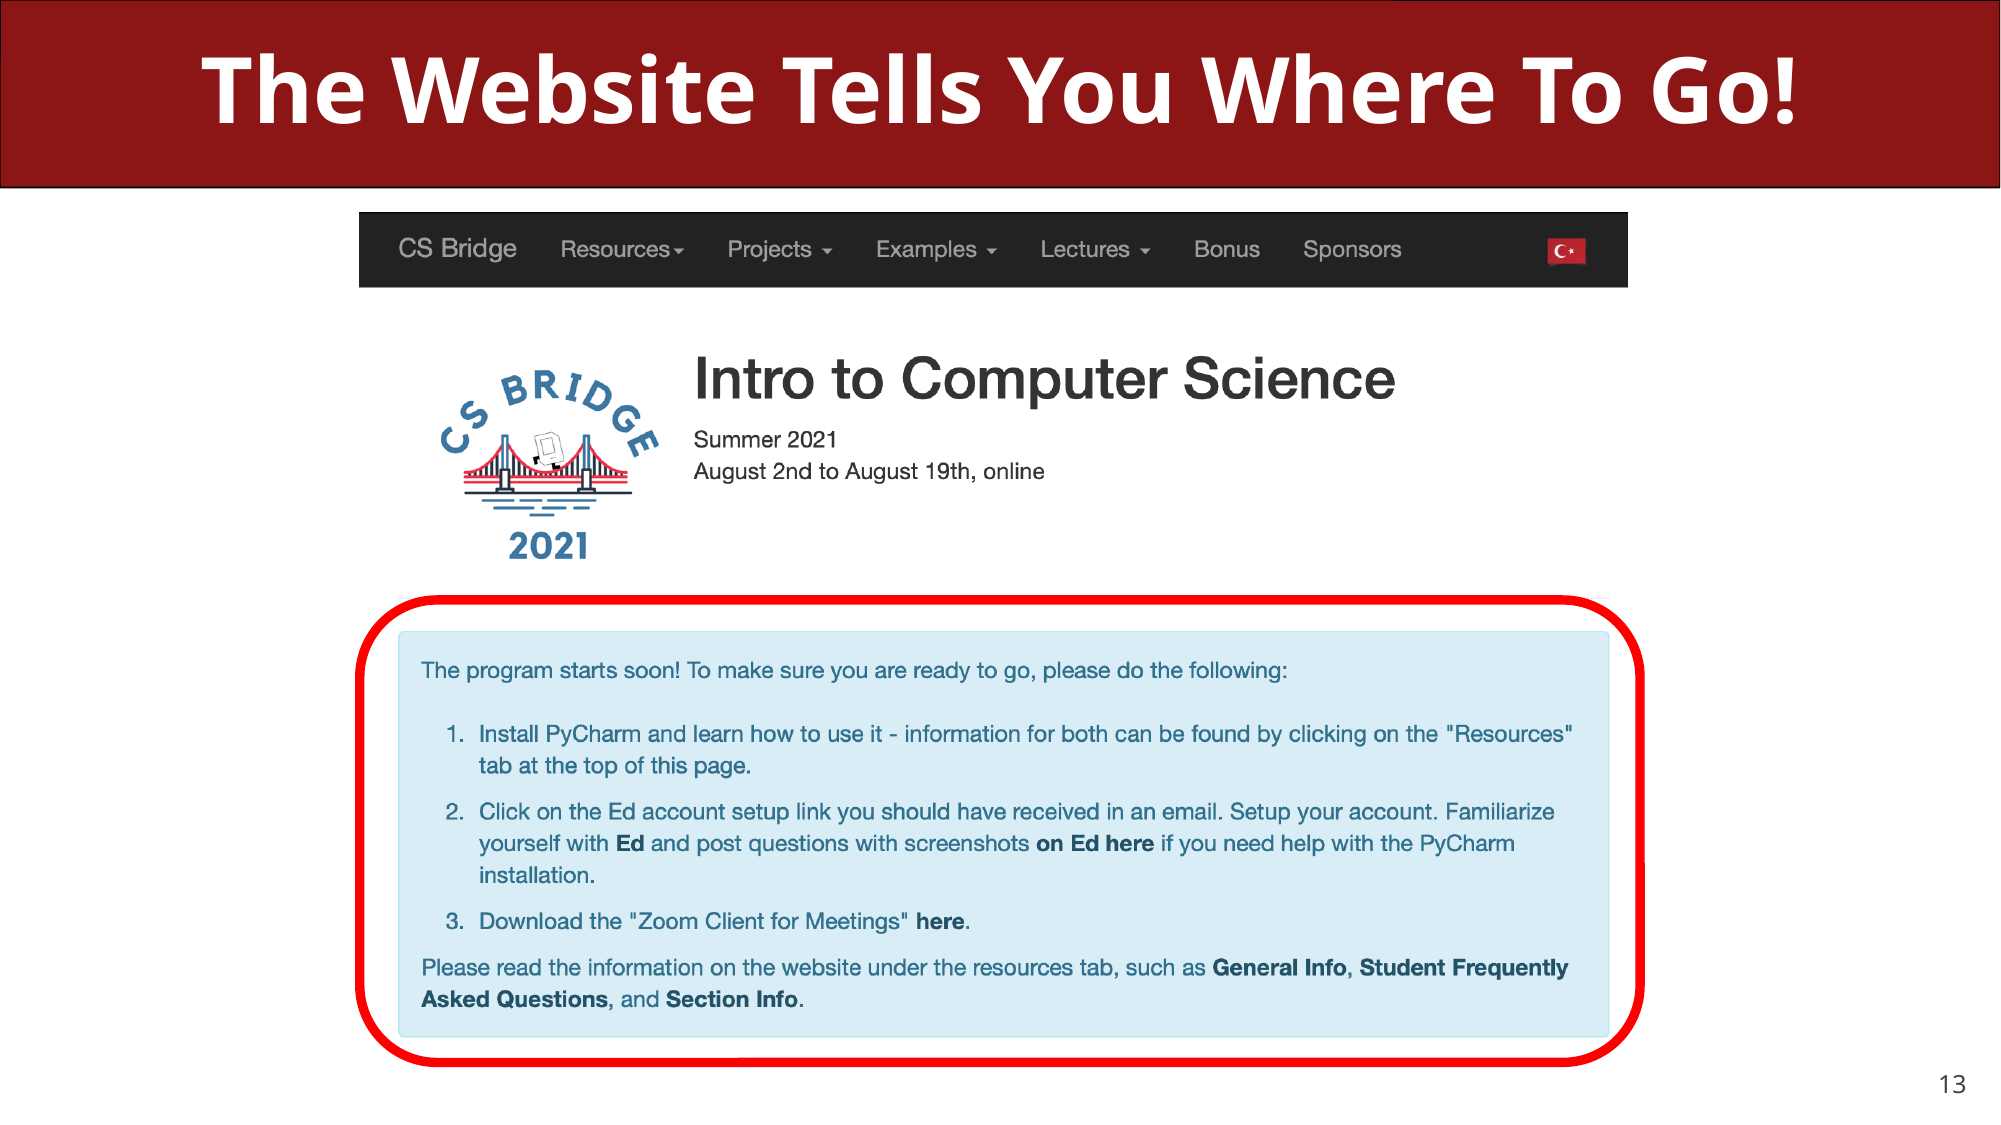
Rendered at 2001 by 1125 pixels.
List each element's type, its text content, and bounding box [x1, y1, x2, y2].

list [359, 212, 1628, 1063]
text_box [1628, 633, 1642, 1029]
title The Website Tells You Where To Go! [75, 0, 1925, 188]
